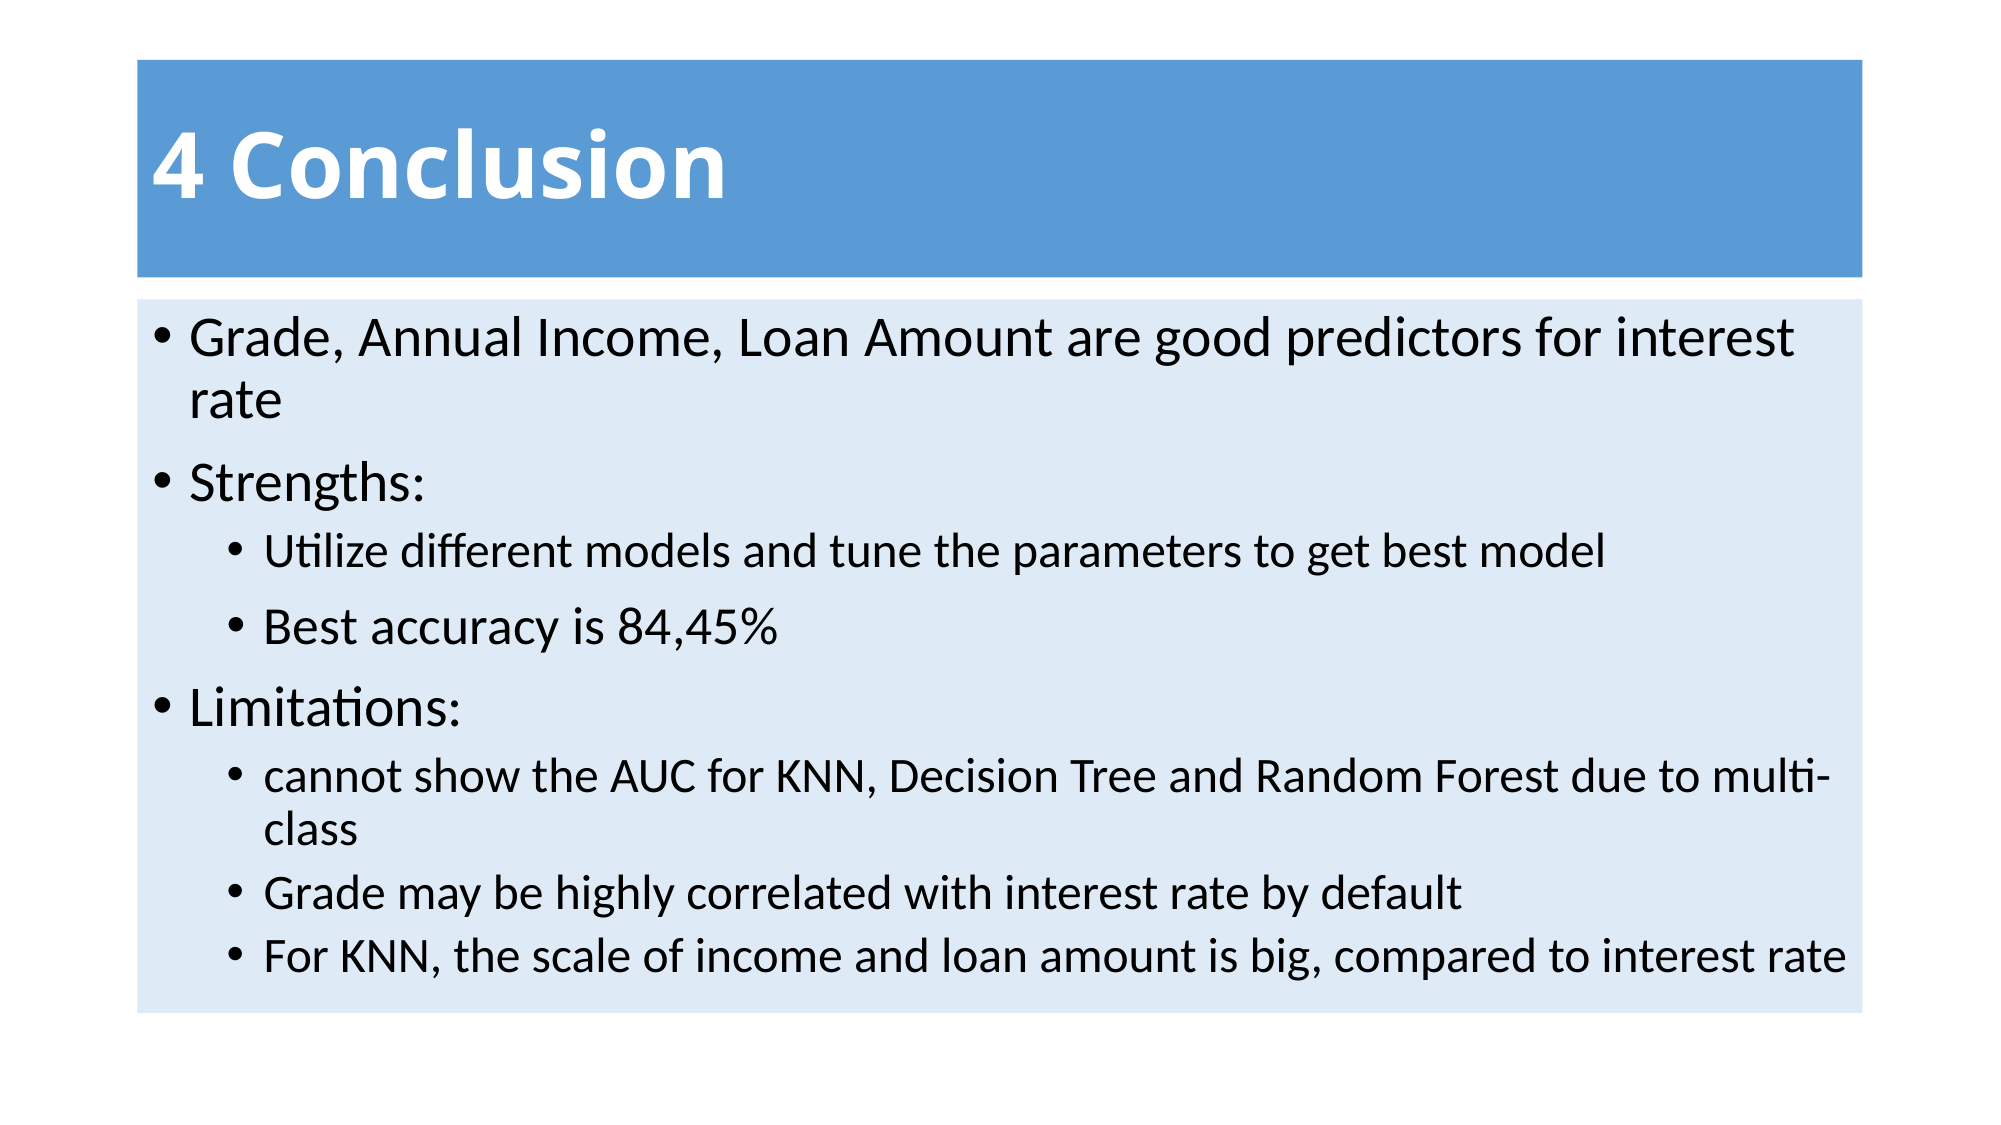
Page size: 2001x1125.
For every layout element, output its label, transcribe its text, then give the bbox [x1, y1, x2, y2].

title 4 Conclusion [137, 59, 1863, 278]
list Grade, Annual Income, Loan Amount are good predictors for interest rate Strengths: Utilize different models and tune the parameters to get best model Best accuracy is 84,45% Limitations: cannot show the AUC for KNN, Decision Tree and Random Forest due to multi-class Grade may be highly correlated with interest rate by default For KNN, the scale of income and loan amount is big, compared to interest rate [137, 299, 1863, 1014]
